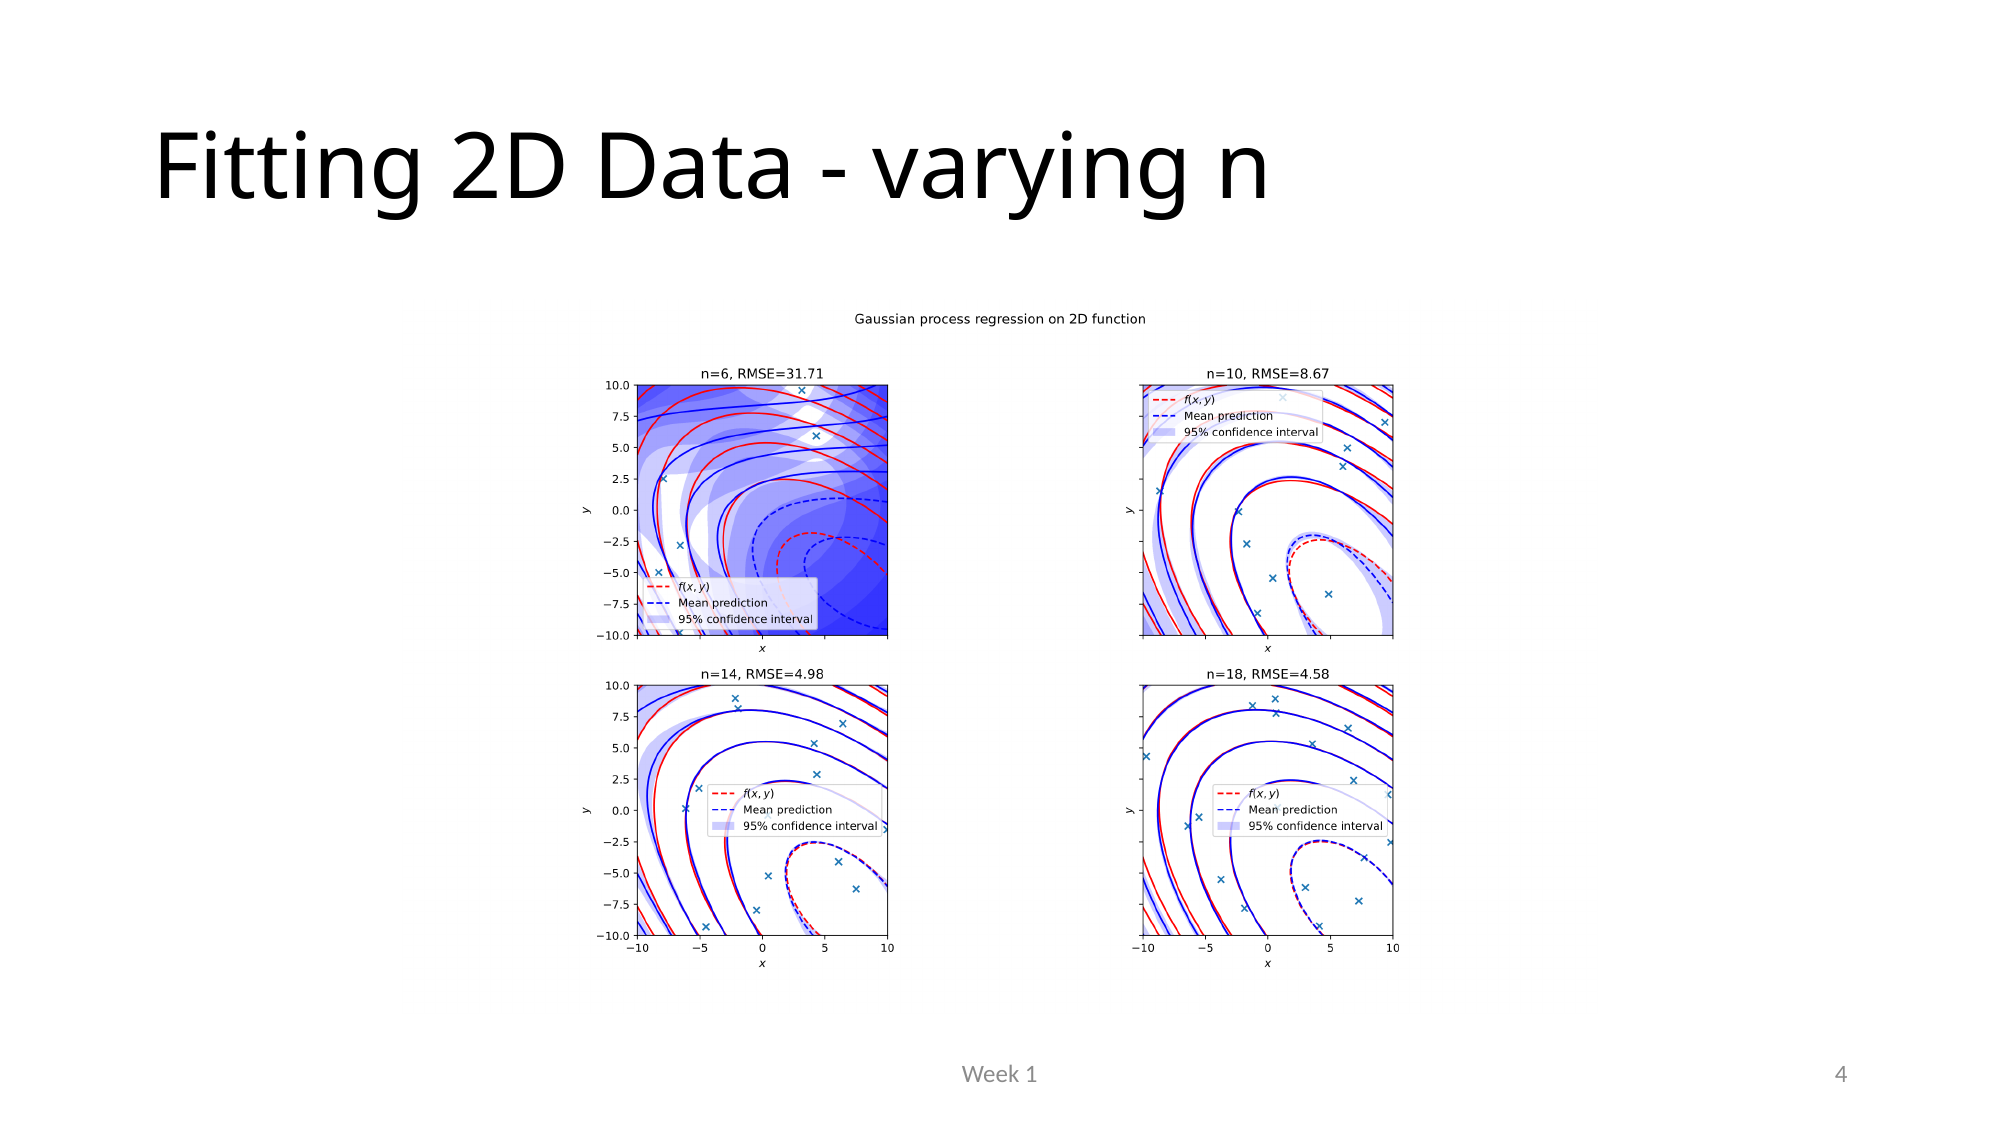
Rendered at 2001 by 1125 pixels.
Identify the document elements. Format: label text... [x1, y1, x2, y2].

slide_number 4 [1412, 1042, 1863, 1103]
title Fitting 2D Data - varying n [137, 59, 1863, 278]
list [402, 299, 1598, 1014]
footer Week 1 [662, 1042, 1338, 1103]
